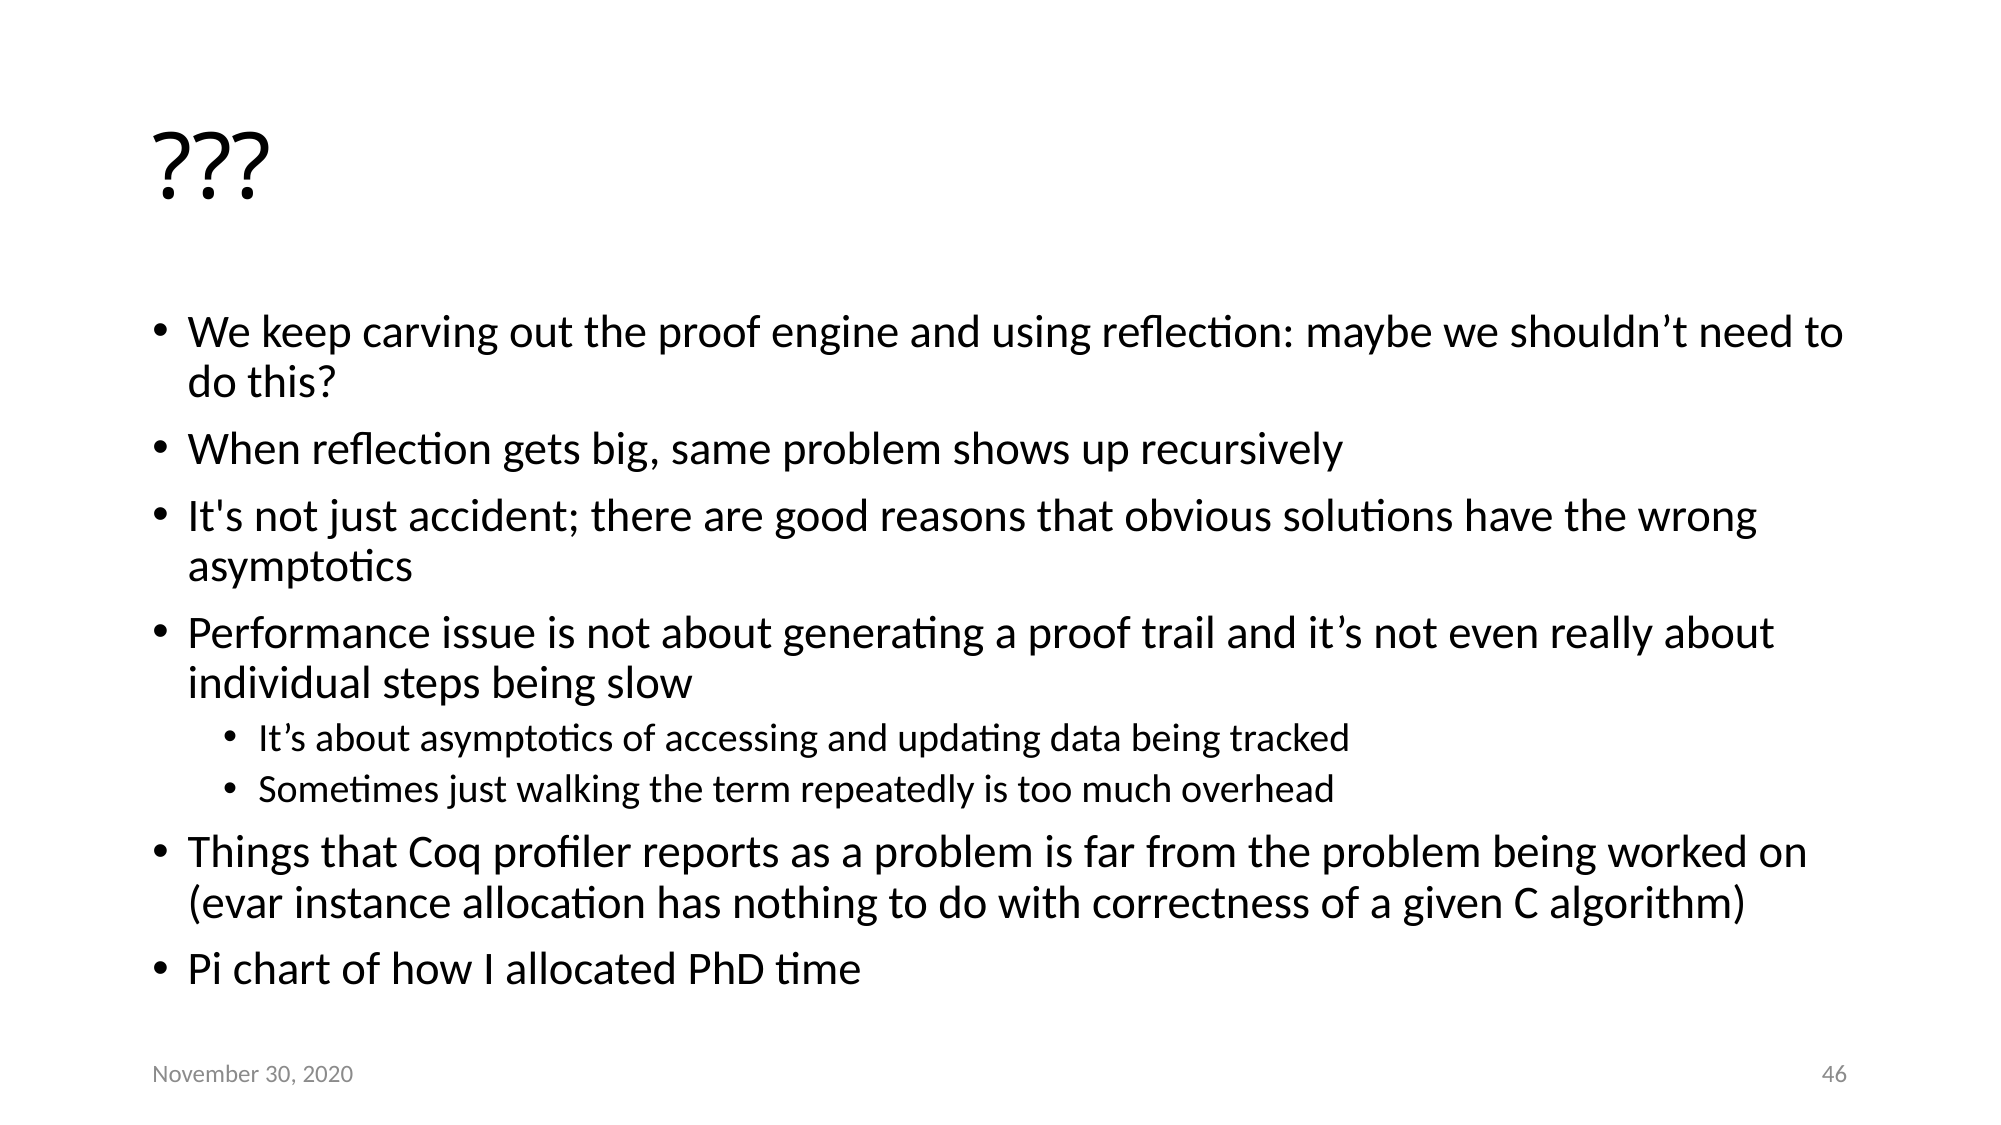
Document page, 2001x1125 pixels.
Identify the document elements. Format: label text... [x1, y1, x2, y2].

list We keep carving out the proof engine and using reflection: maybe we shouldn’t need to do this? When reflection gets big, same problem shows up recursively It's not just accident; there are good reasons that obvious solutions have the wrong asymptotics Performance issue is not about generating a proof trail and it’s not even really about individual steps being slow It’s about asymptotics of accessing and updating data being tracked Sometimes just walking the term repeatedly is too much overhead Things that Coq profiler reports as a problem is far from the problem being worked on (evar instance allocation has nothing to do with correctness of a given C algorithm) Pi chart of how I allocated PhD time [137, 299, 1863, 1014]
slide_number 46 [1412, 1042, 1863, 1103]
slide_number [137, 1042, 588, 1103]
title ??? [137, 59, 1863, 278]
